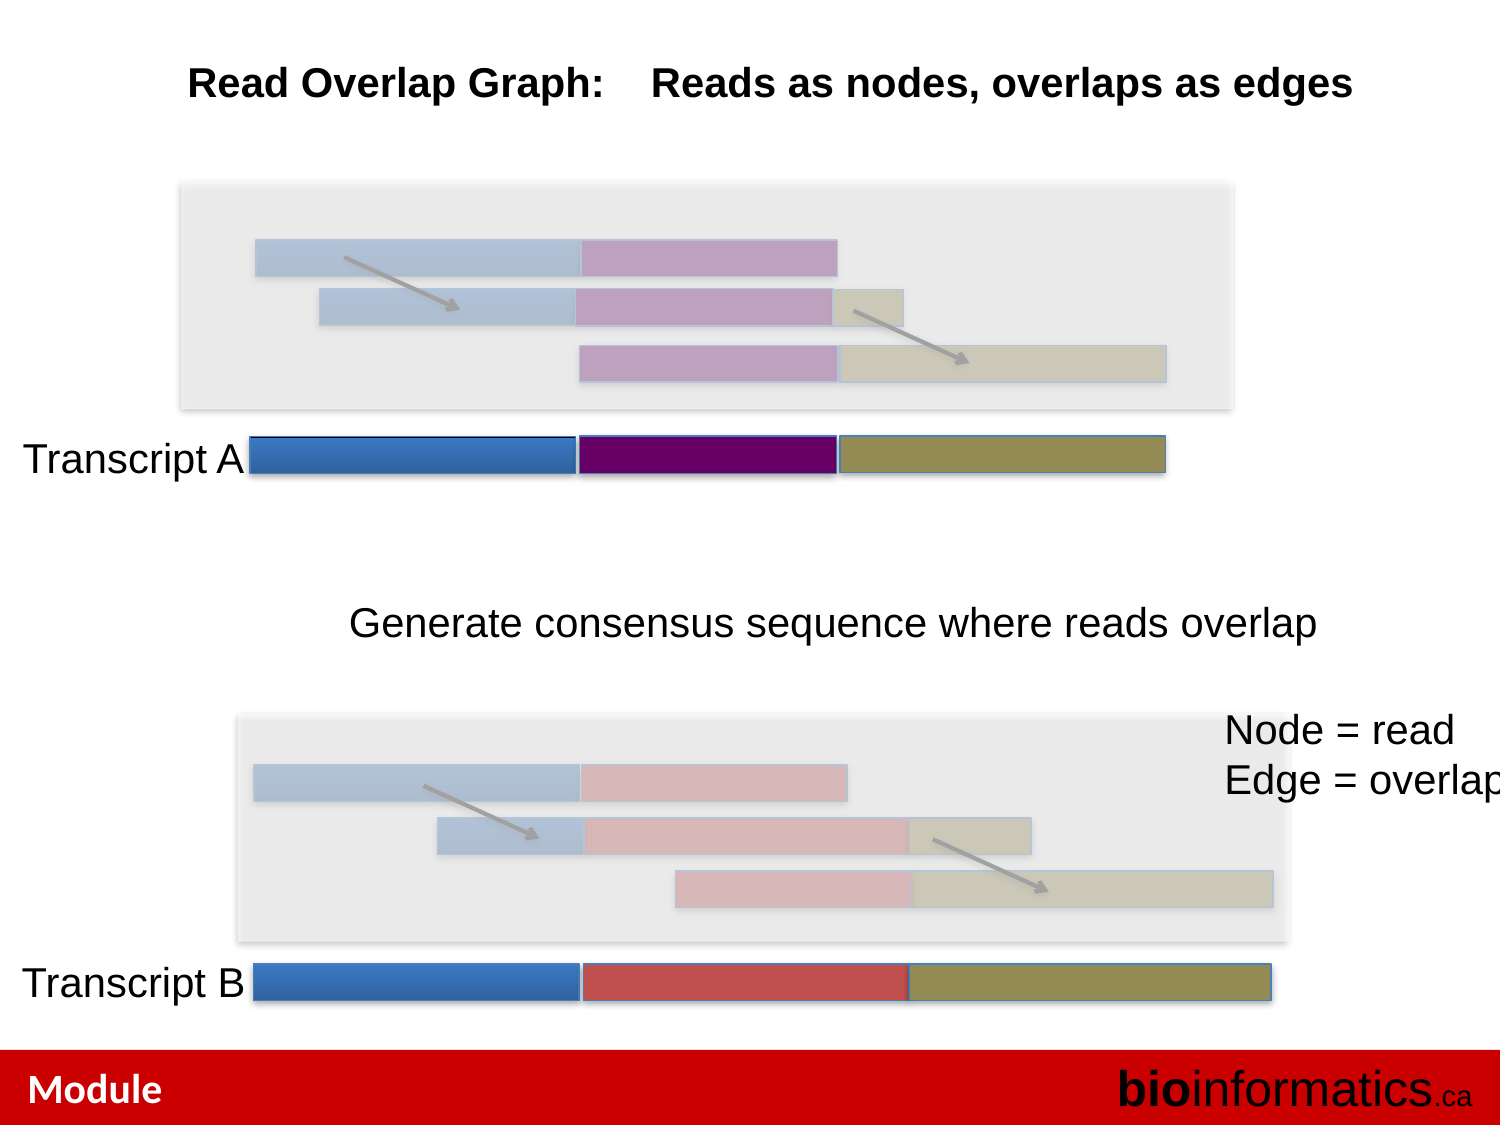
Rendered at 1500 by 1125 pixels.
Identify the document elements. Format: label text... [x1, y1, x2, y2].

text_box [423, 785, 540, 839]
text_box Read Overlap Graph: Reads as nodes, overlaps as edges [172, 48, 1369, 114]
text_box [5, 947, 1272, 1014]
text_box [253, 764, 1274, 909]
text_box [932, 838, 1049, 892]
text_box Generate consensus sequence where reads overlap [322, 588, 1334, 654]
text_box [5, 424, 1166, 491]
text_box [181, 181, 1234, 410]
text_box Node = read Edge = overlap [1209, 695, 1500, 811]
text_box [255, 239, 1167, 383]
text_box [343, 256, 461, 310]
text_box [237, 713, 1290, 942]
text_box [853, 310, 970, 364]
